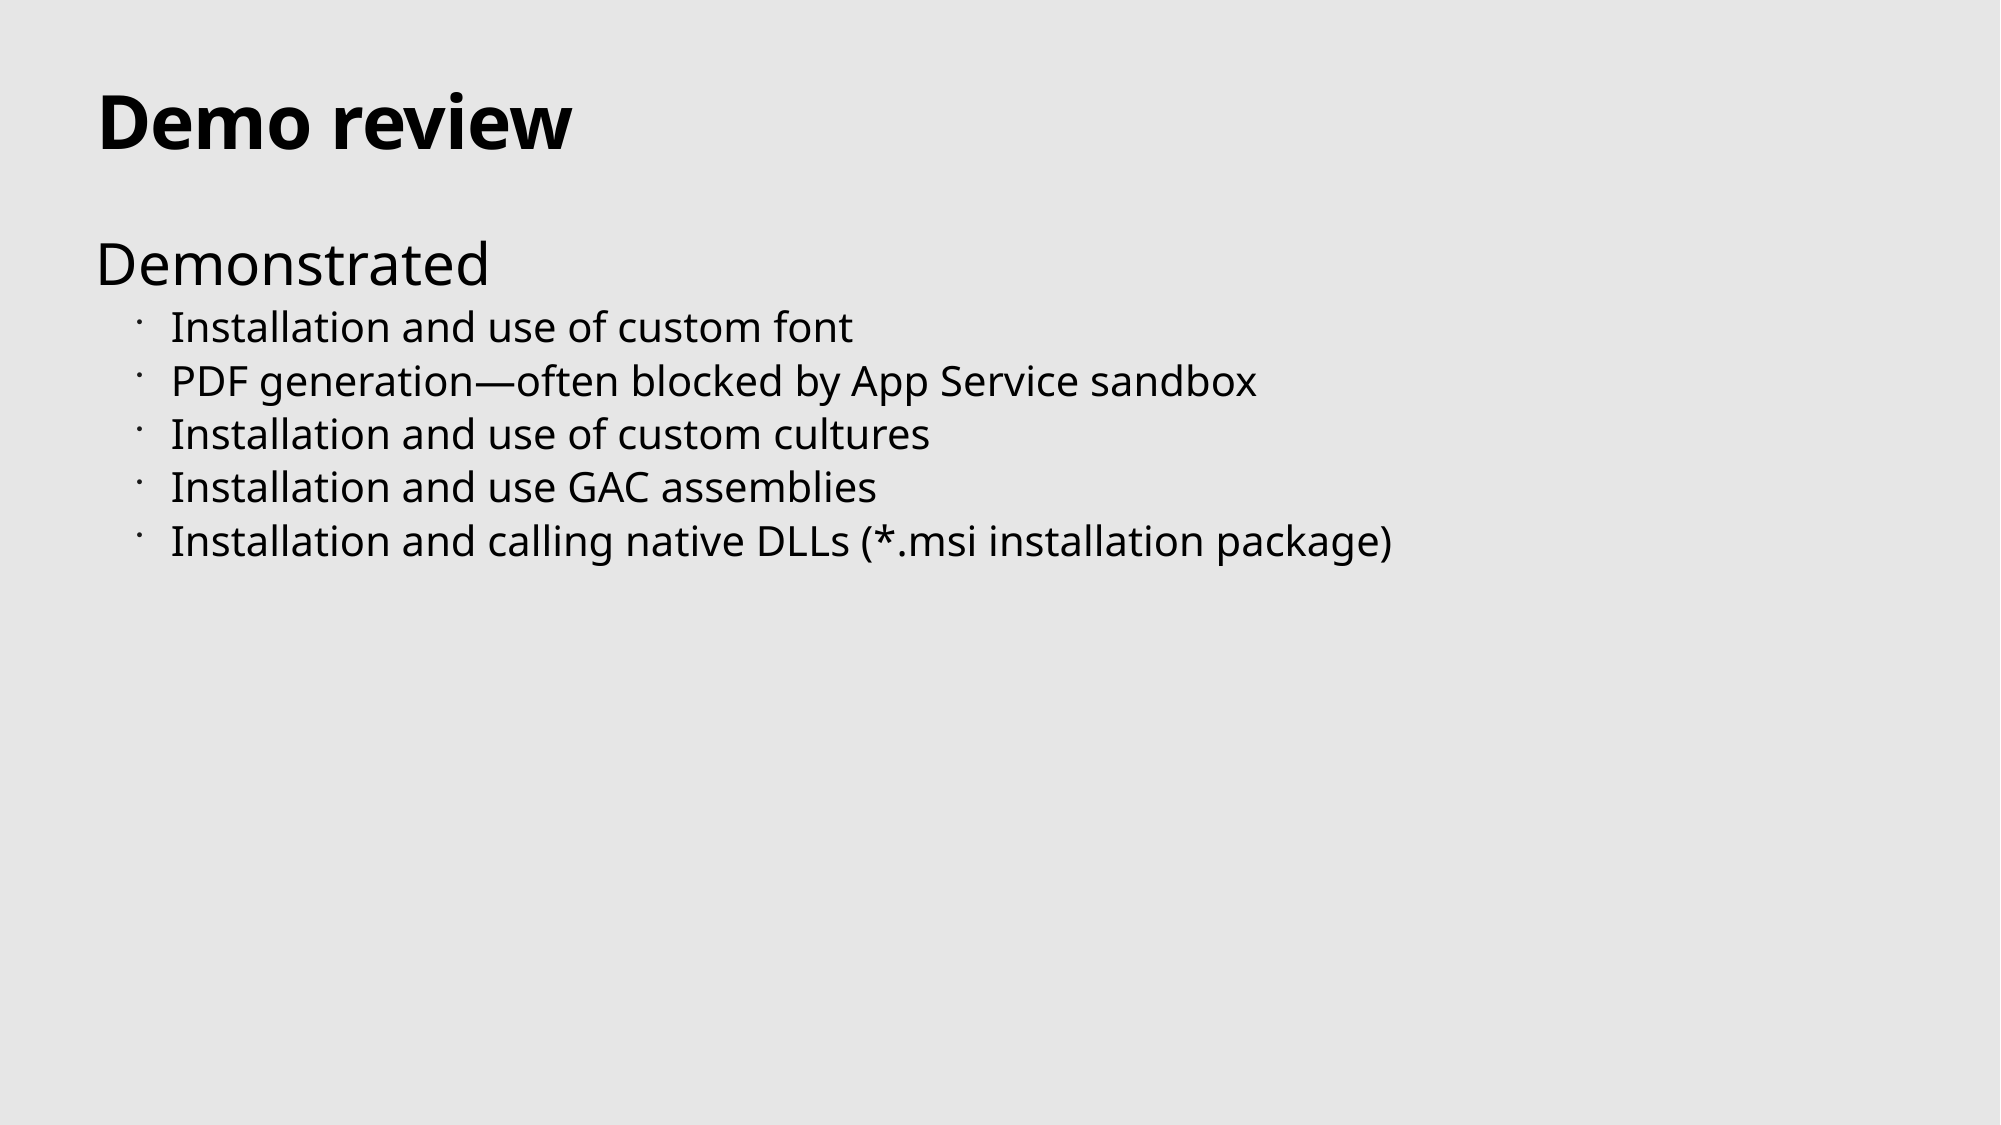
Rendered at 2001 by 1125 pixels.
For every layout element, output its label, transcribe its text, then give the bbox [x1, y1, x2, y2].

list Demonstrated Installation and use of custom font PDF generation—often blocked by App Service sandbox Installation and use of custom cultures Installation and use GAC assemblies Installation and calling native DLLs (*.msi installation package) [95, 235, 1904, 633]
title Demo review [96, 75, 1904, 166]
